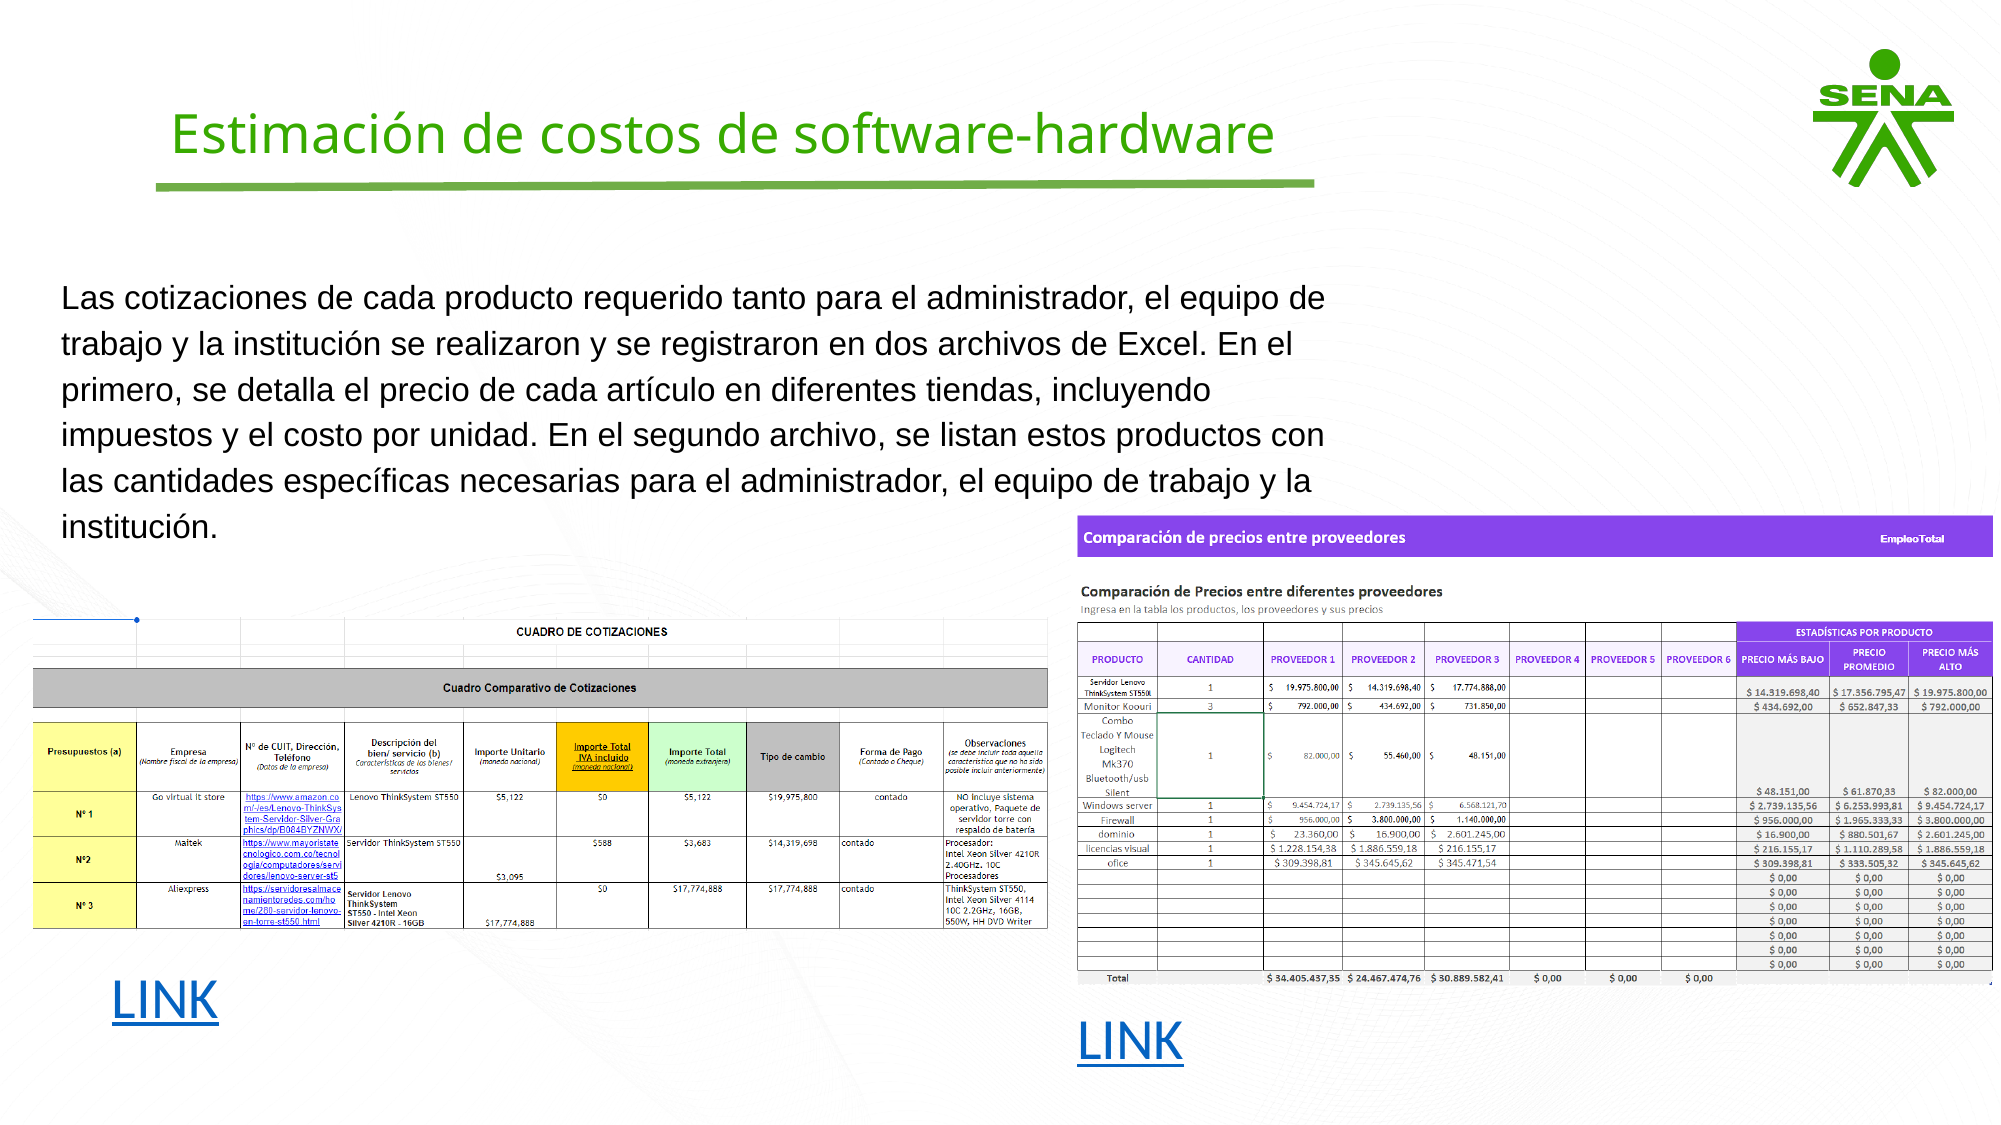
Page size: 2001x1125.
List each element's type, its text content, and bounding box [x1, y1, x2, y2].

picture [0, 0, 2000, 1125]
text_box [155, 183, 1315, 188]
text_box LINK [96, 945, 391, 1029]
text_box Las cotizaciones de cada producto requerido tanto para el administrador, el equipo de trabajo y la institución se realizaron y se registraron en dos archivos de Excel. En el primero, se detalla el precio de cada artículo en diferentes tiendas, incluyendo impuestos y el costo por unidad. En el segundo archivo, se listan estos productos con las cantidades específicas necesarias para el administrador, el equipo de trabajo y la institución. [46, 254, 1366, 453]
text_box LINK [1062, 986, 1315, 1045]
text_box Estimación de costos de software-hardware [155, 99, 1806, 276]
